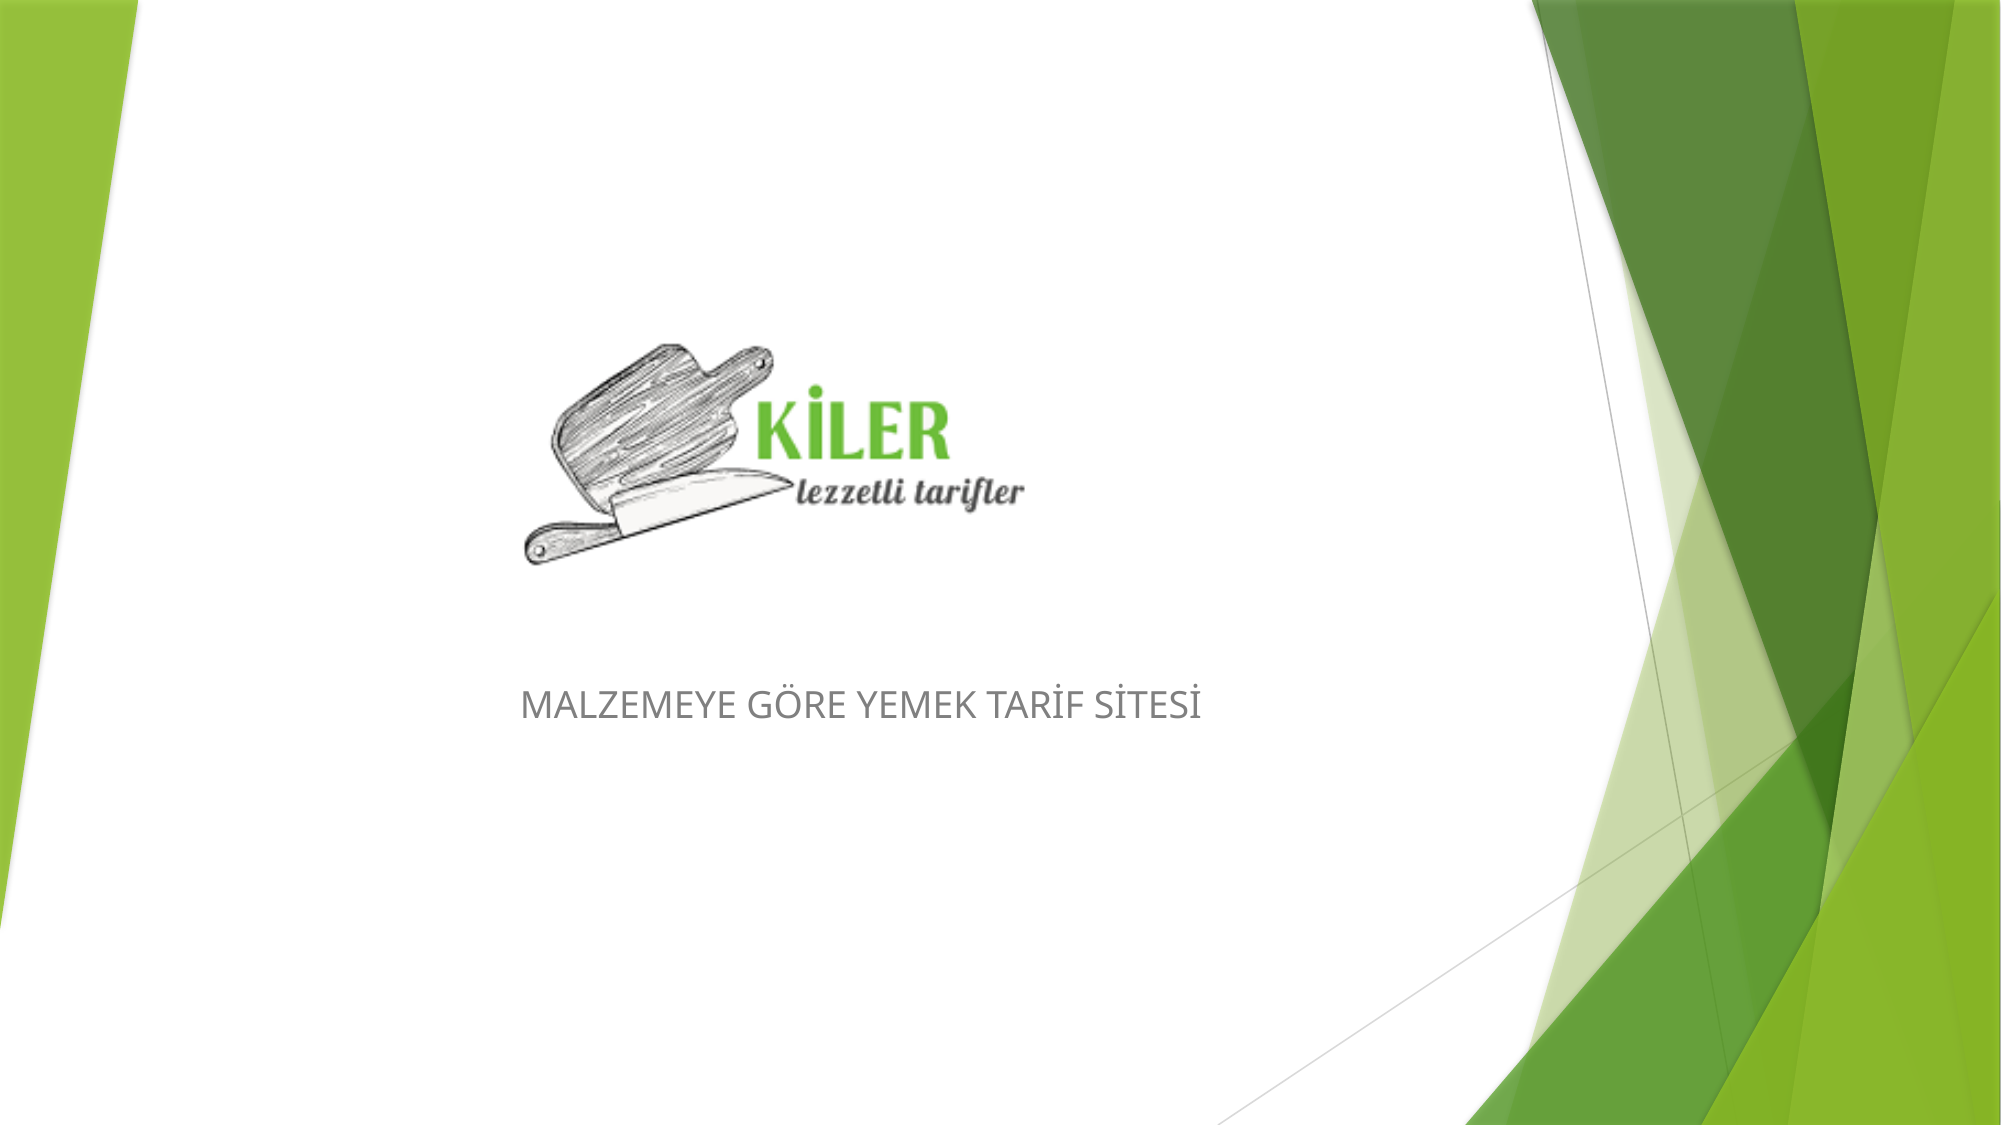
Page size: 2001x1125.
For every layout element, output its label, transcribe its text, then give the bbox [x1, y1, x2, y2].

subtitle MALZEMEYE GÖRE YEMEK TARİF SİTESİ [293, 674, 1428, 758]
picture [443, 326, 1081, 570]
